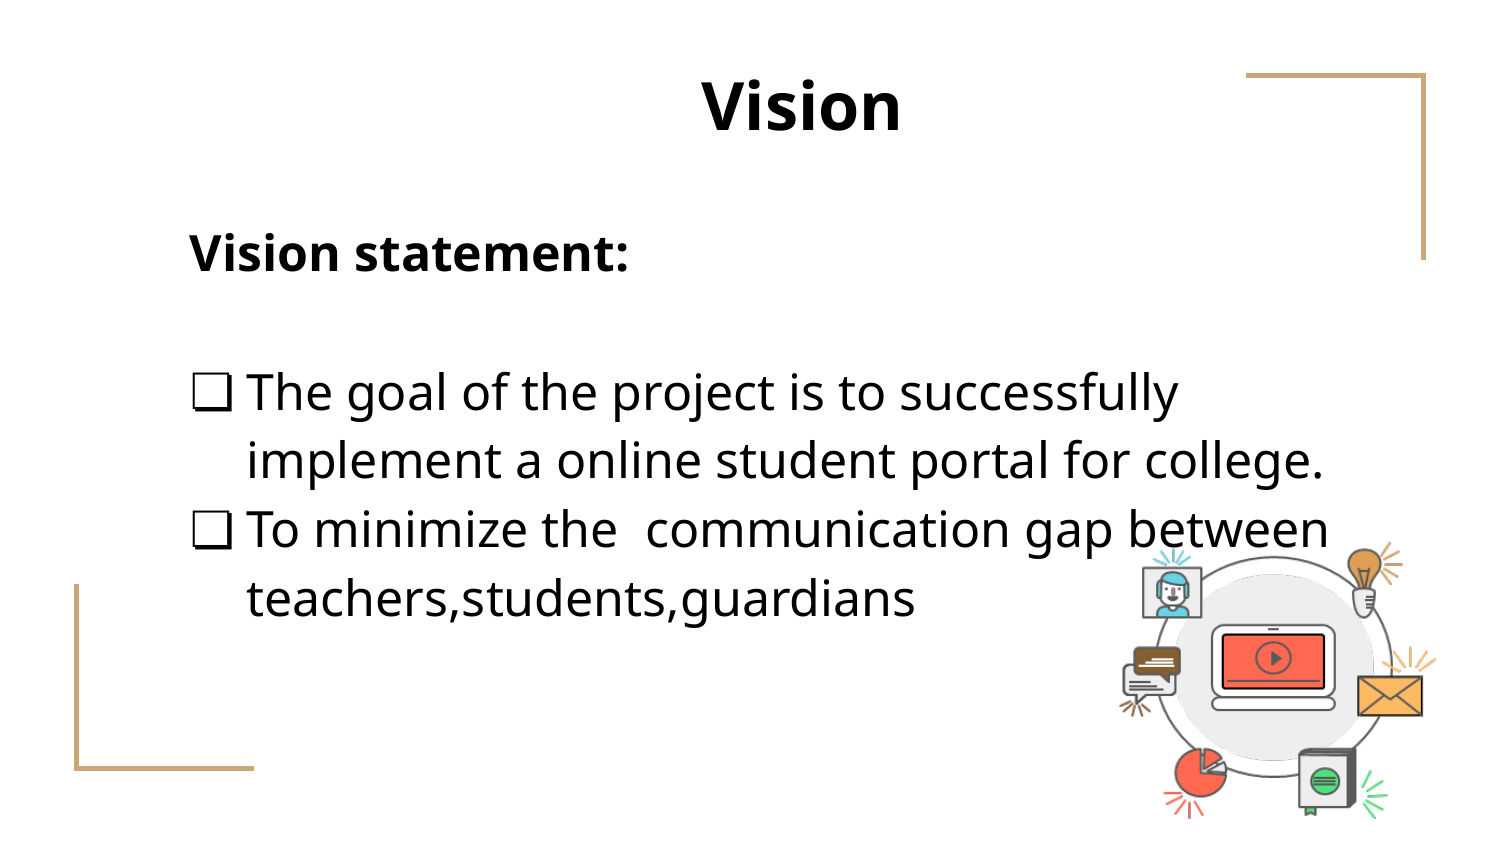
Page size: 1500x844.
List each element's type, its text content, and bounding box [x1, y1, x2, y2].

title Vision Vision statement: The goal of the project is to successfully implement a online student portal for college. To minimize the communication gap between teachers,students,guardians [156, 200, 1374, 746]
picture [552, 350, 1500, 844]
